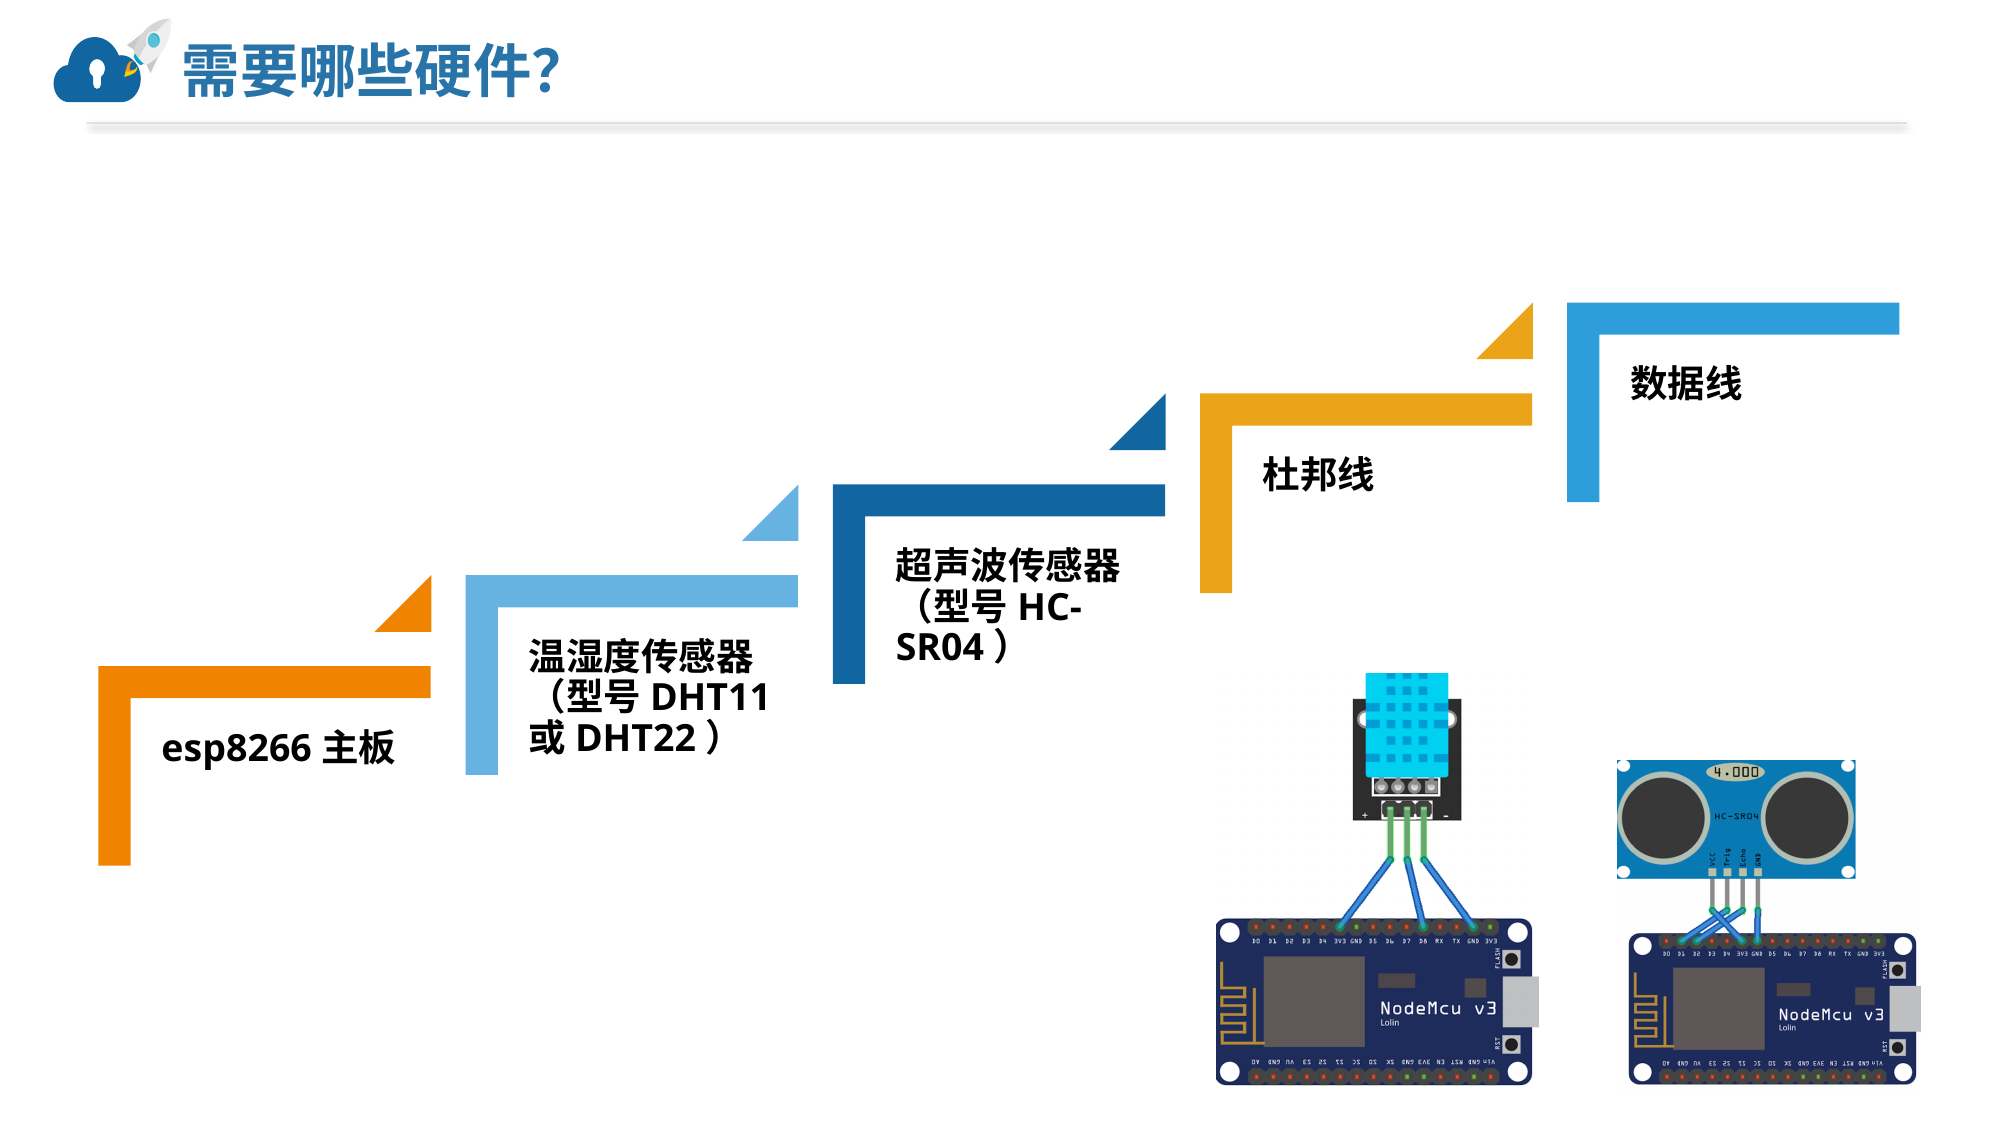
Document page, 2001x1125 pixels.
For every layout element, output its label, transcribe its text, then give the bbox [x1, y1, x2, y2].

picture [1216, 672, 1539, 1091]
picture [1707, 763, 1764, 781]
picture [1761, 772, 1853, 864]
picture [1616, 772, 1710, 864]
picture [1754, 869, 1762, 876]
title 需要哪些硬件？ [181, 29, 1516, 108]
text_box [97, 214, 1901, 1051]
picture [1708, 869, 1716, 876]
picture [1616, 760, 1921, 1091]
picture [1616, 760, 1630, 771]
picture [113, 7, 182, 91]
picture [1724, 869, 1731, 876]
picture [1739, 869, 1746, 876]
